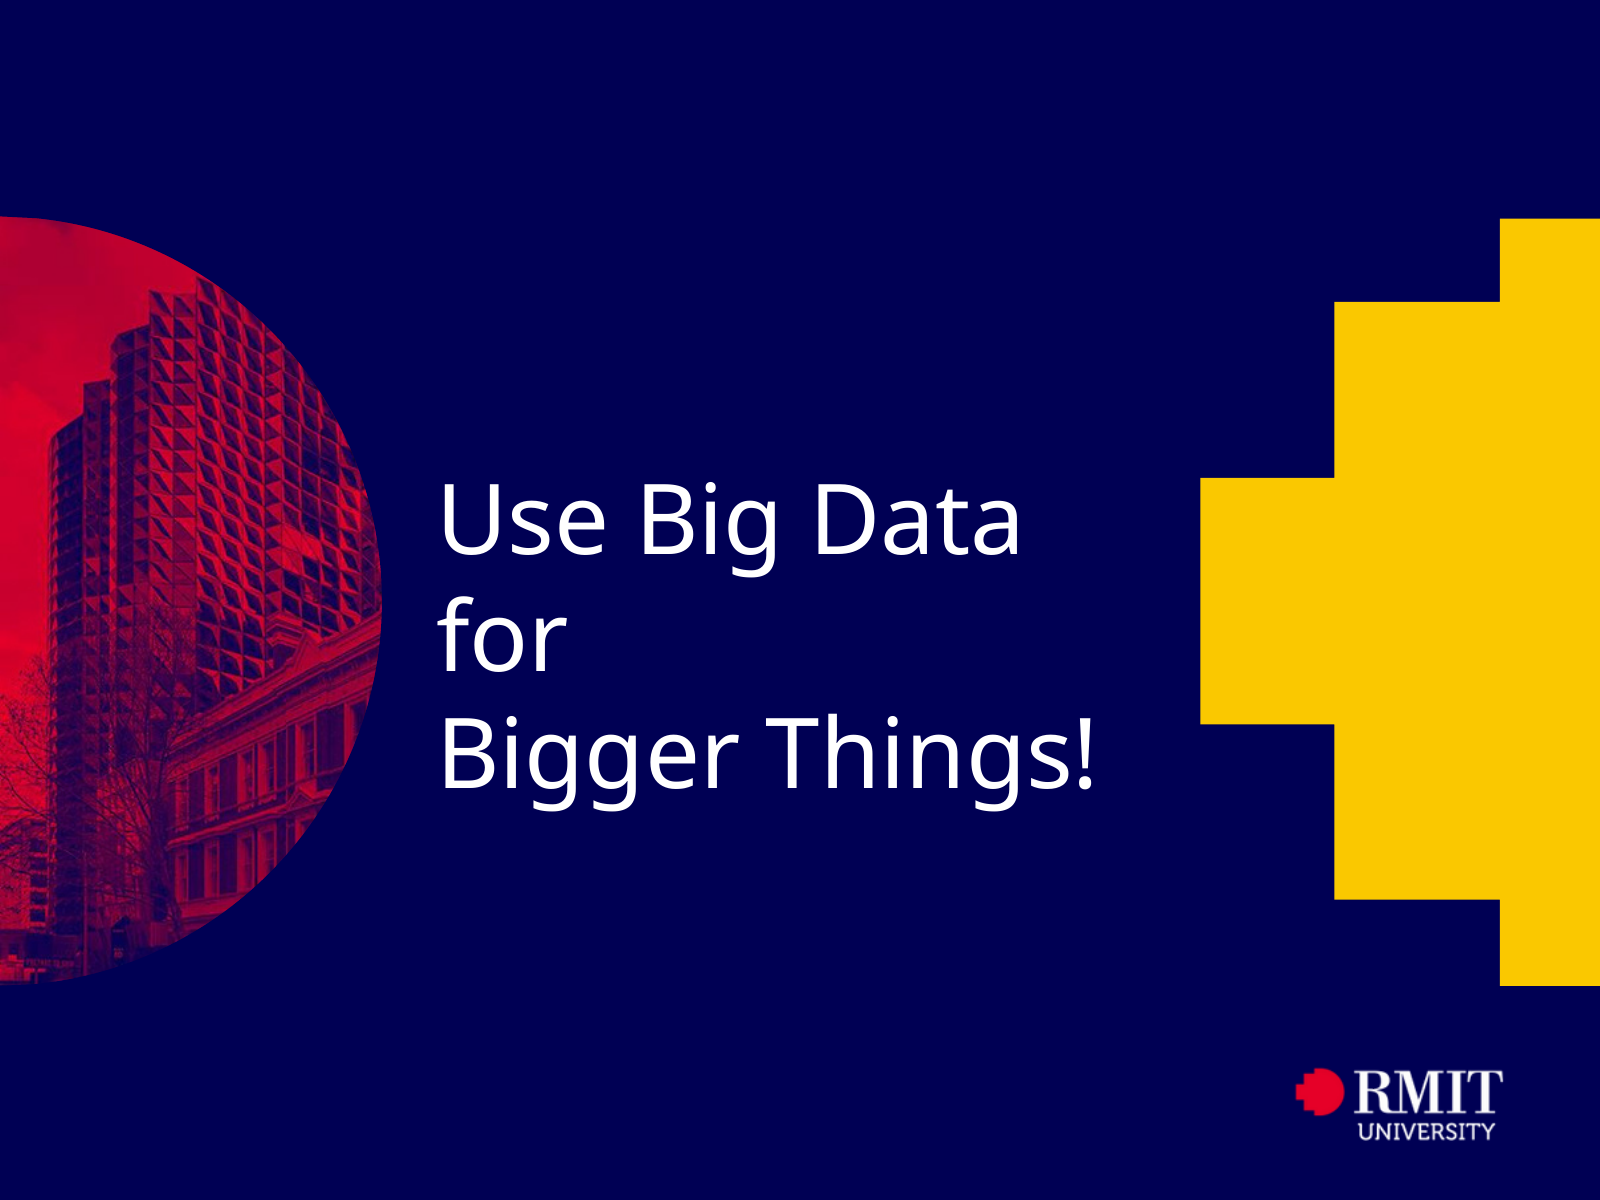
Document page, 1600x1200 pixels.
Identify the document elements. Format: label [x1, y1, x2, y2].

text_box [1200, 218, 1600, 987]
text_box [0, 0, 1600, 1200]
